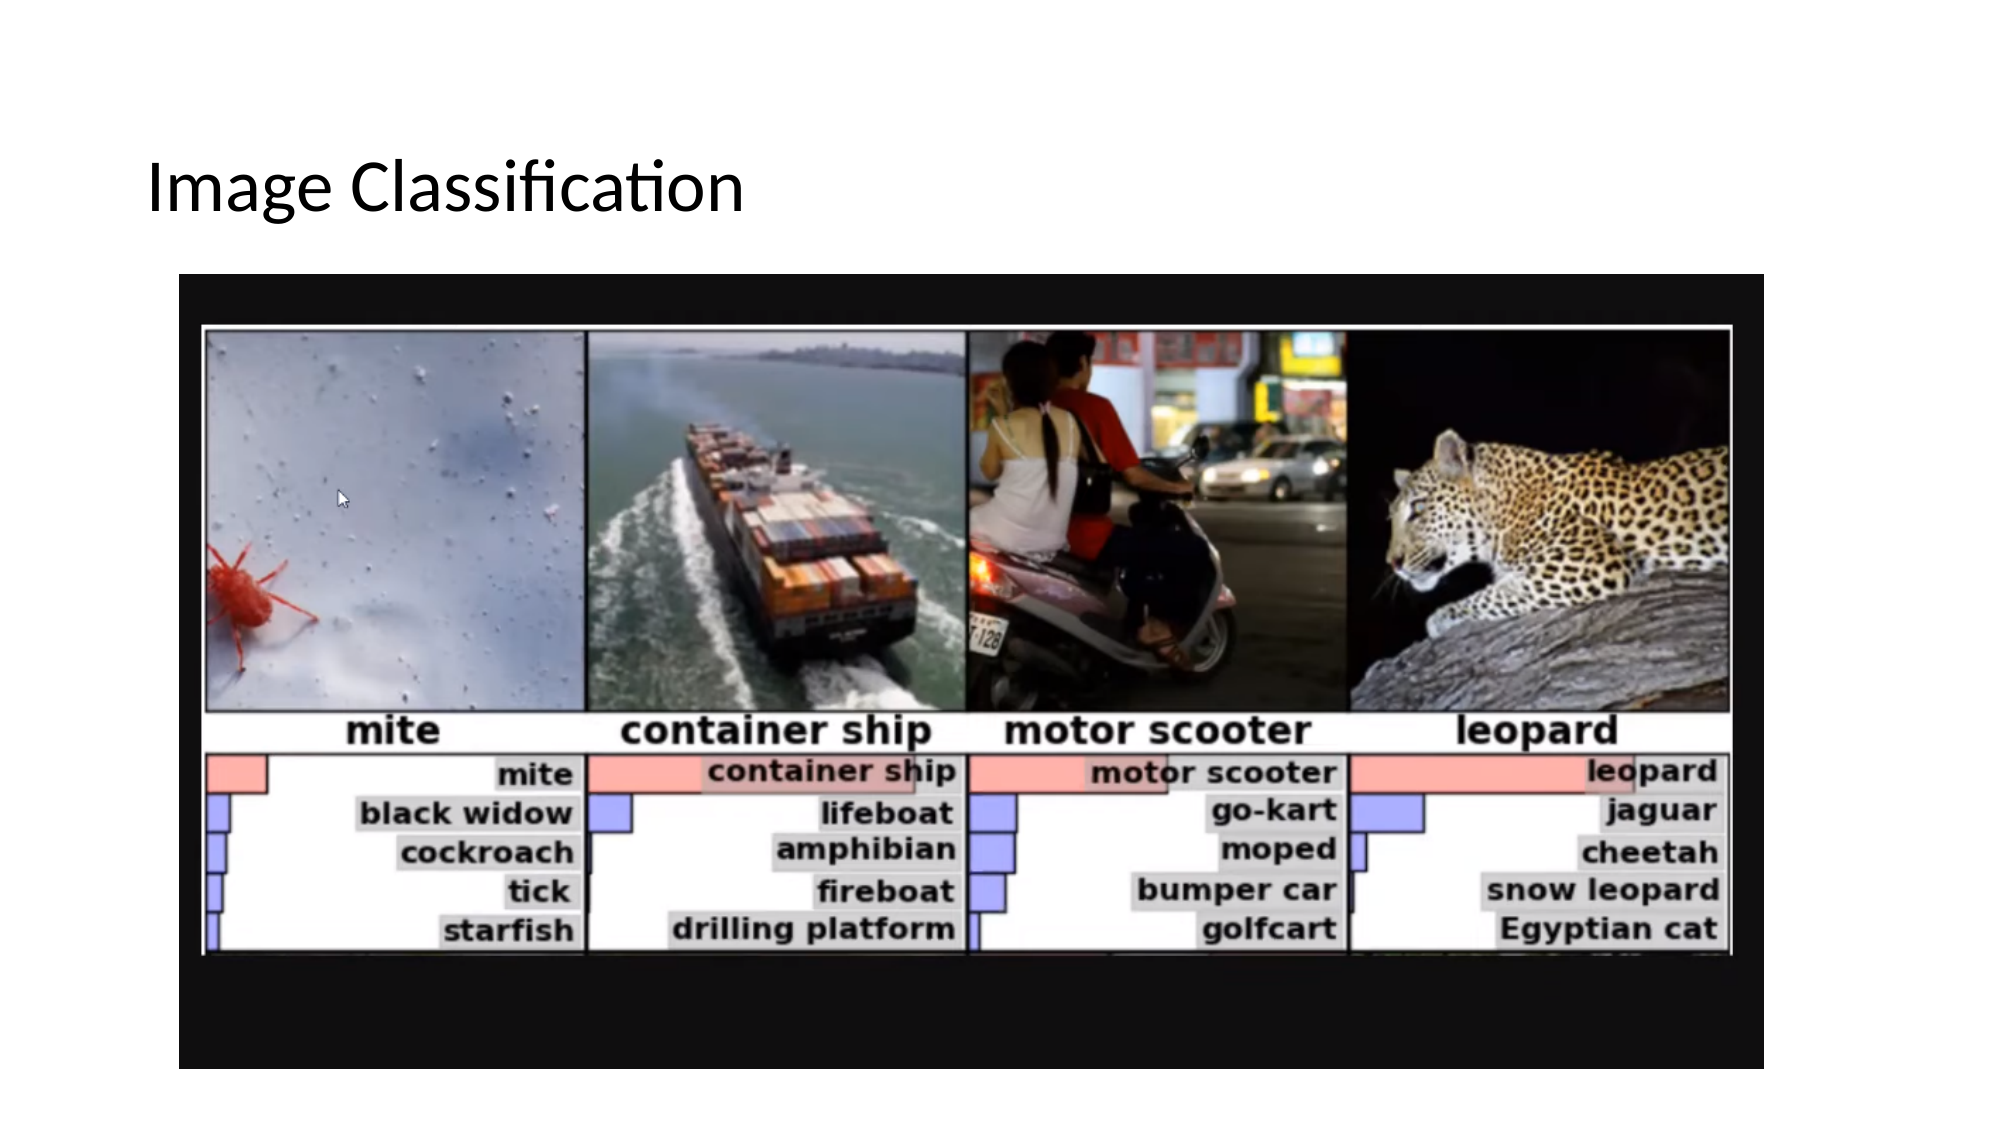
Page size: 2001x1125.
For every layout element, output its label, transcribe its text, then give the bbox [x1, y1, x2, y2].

picture [179, 274, 1764, 1070]
text_box Image Classification [131, 129, 1369, 234]
